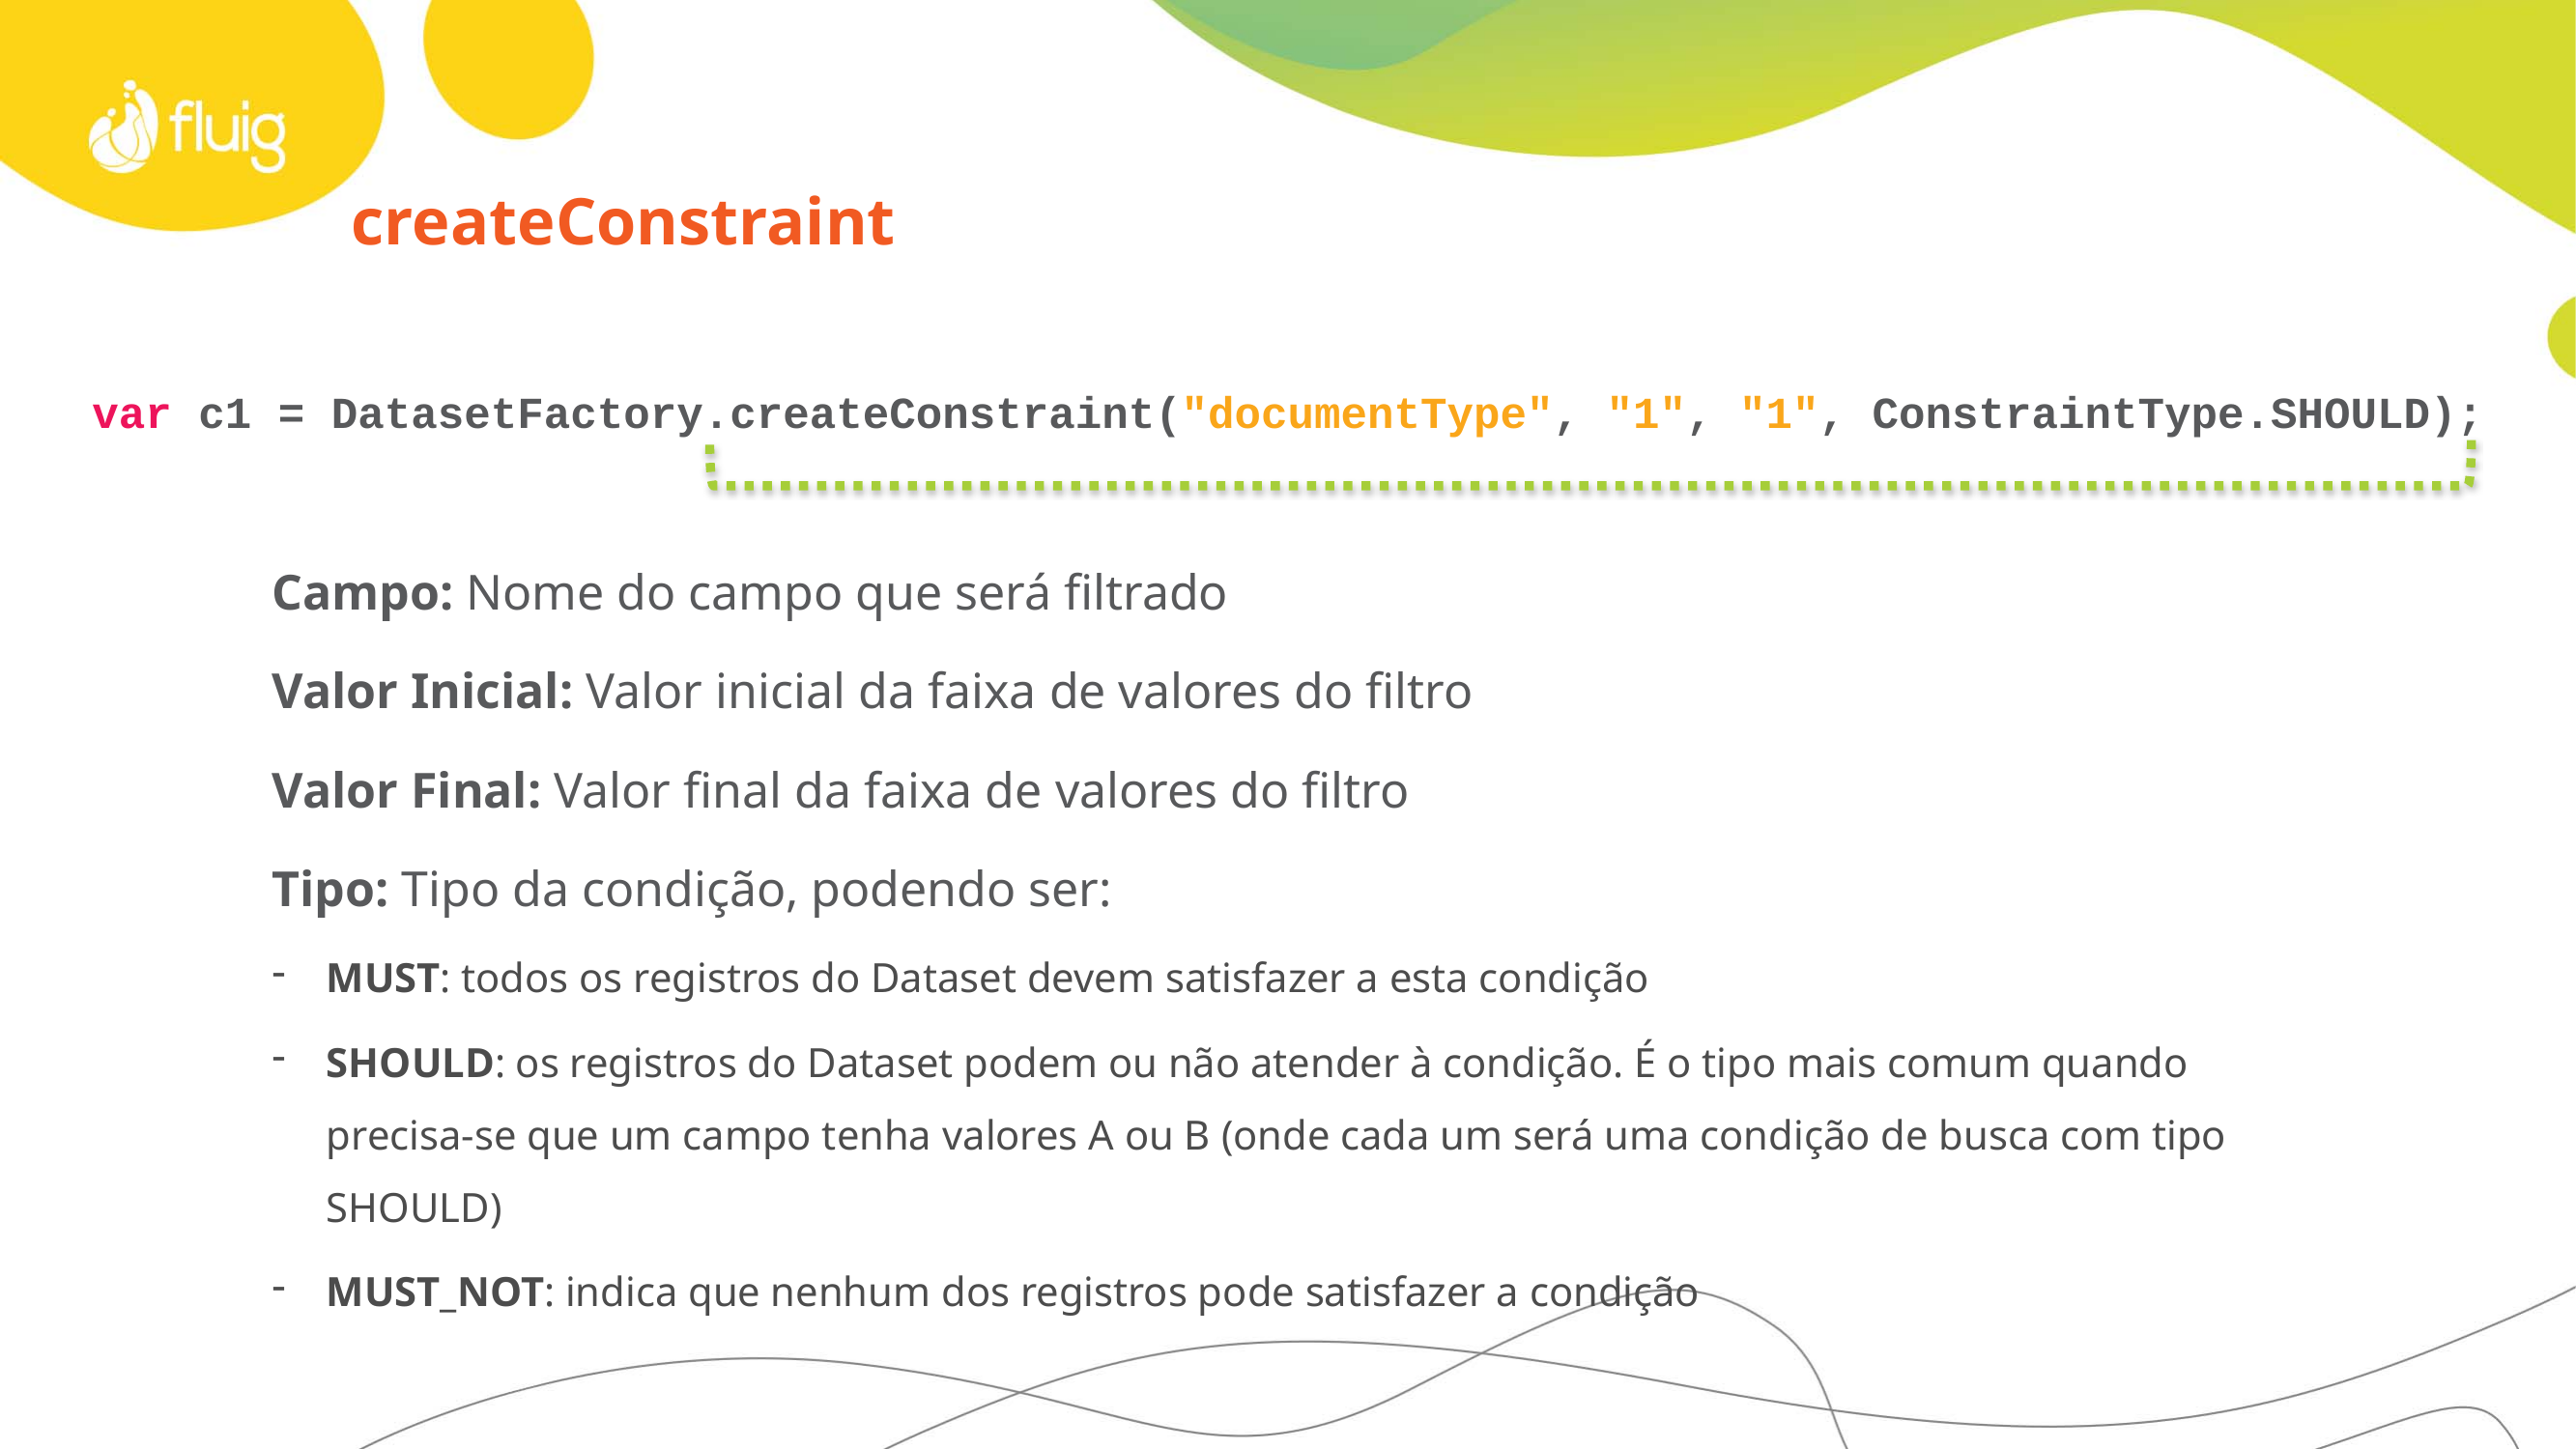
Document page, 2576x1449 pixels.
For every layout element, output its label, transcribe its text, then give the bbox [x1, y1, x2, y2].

list var c1 = DatasetFactory.createConstraint("documentType", "1", "1", ConstraintType.SHOULD); [59, 377, 2517, 492]
title createconstraint [336, 173, 2352, 377]
text_box [706, 440, 2475, 490]
text_box Campo: Nome do campo que será filtrado Valor Inicial: Valor inicial da faixa de valores do filtro Valor Final: Valor final da faixa de valores do filtro Tipo: Tipo da condição, podendo ser: MUST: todos os registros do Dataset devem satisfazer a esta condição SHOULD: os registros do Dataset podem ou não atender à condição. É o tipo mais comum quando precisa-se que um campo tenha valores A ou B (onde cada um será uma condição de busca com tipo SHOULD) MUST_NOT: indica que nenhum dos registros pode satisfazer a condição [257, 525, 2318, 1322]
picture [0, 0, 2576, 1449]
